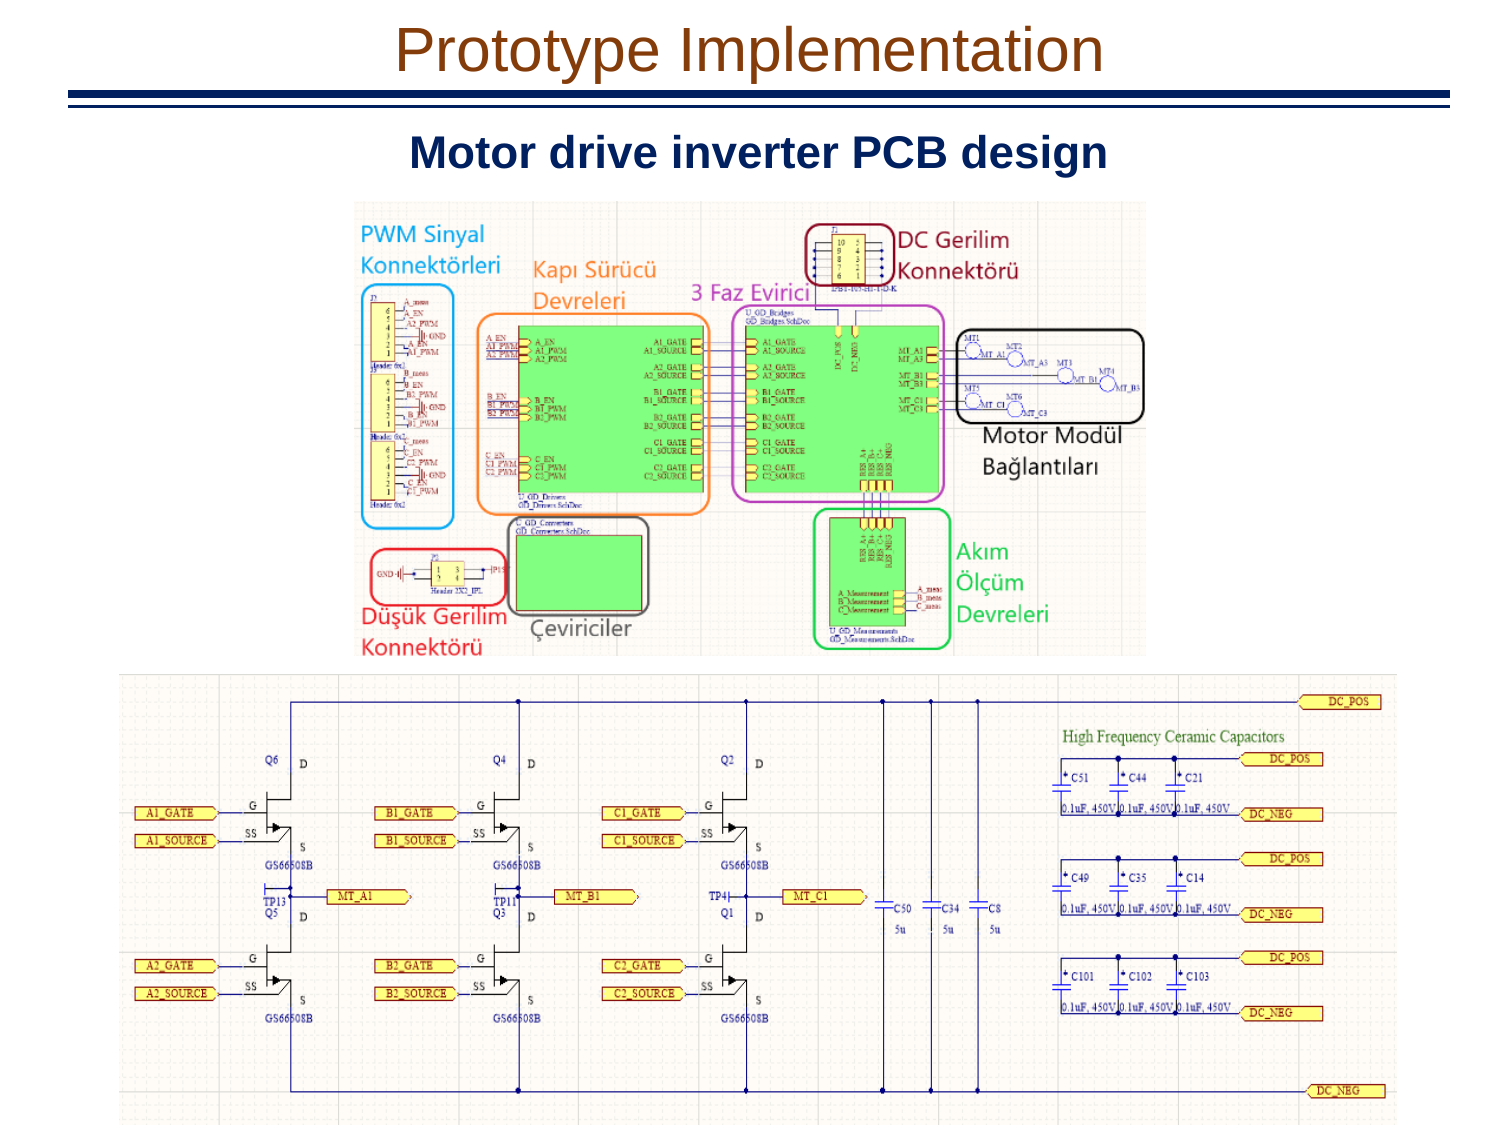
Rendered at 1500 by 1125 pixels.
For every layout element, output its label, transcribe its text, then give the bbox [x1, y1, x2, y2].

text_box Motor drive inverter PCB design [43, 111, 1475, 186]
text_box Prototype Implementation [0, 1, 1500, 92]
picture [354, 201, 1146, 656]
picture [119, 674, 1397, 1125]
